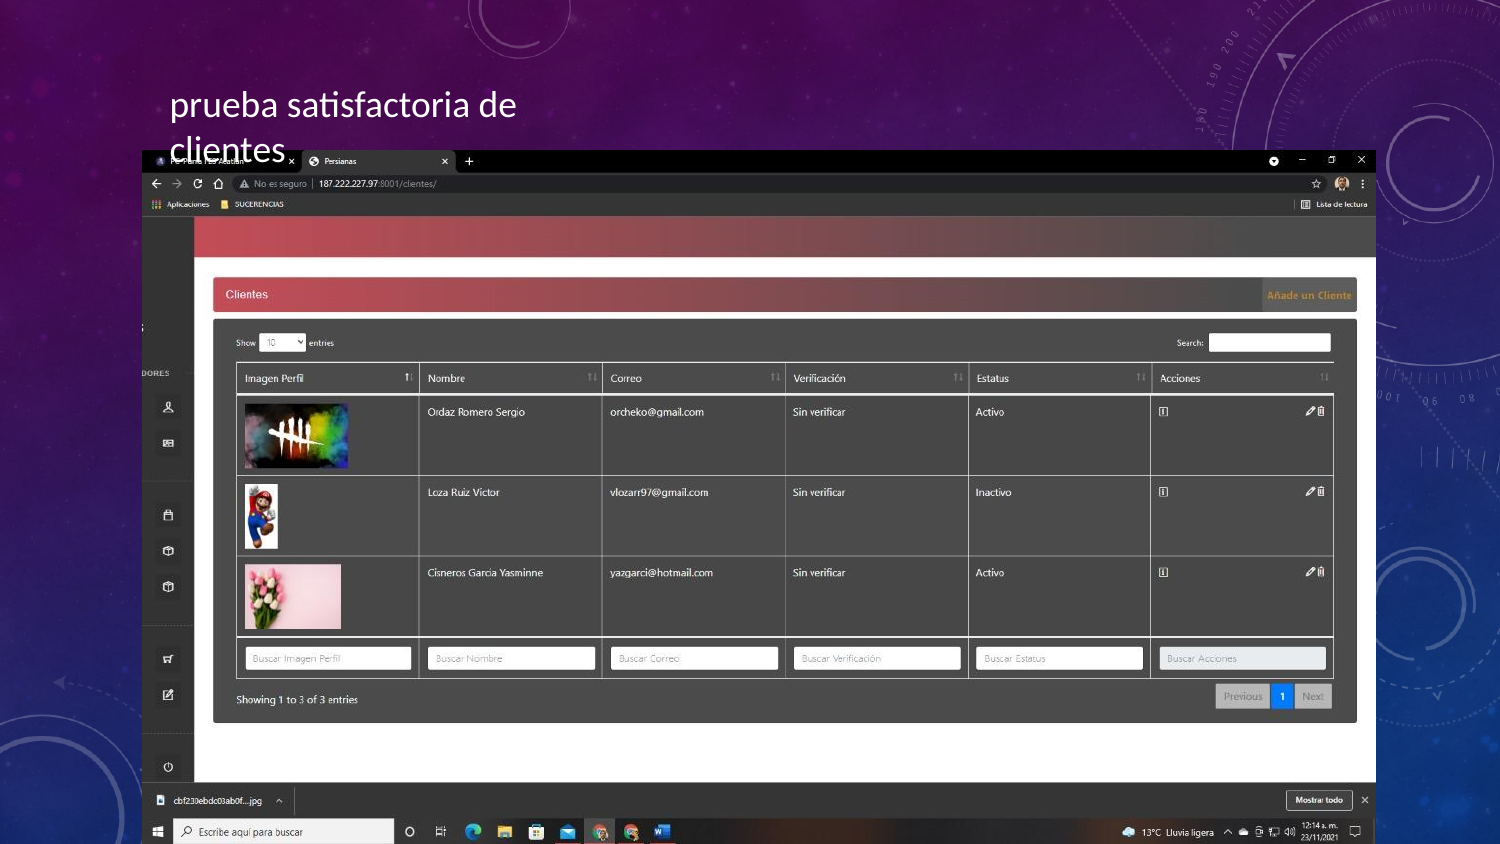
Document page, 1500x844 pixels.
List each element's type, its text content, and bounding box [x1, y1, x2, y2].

picture [0, 0, 1500, 844]
text_box prueba satisfactoria de clientes [154, 65, 641, 149]
